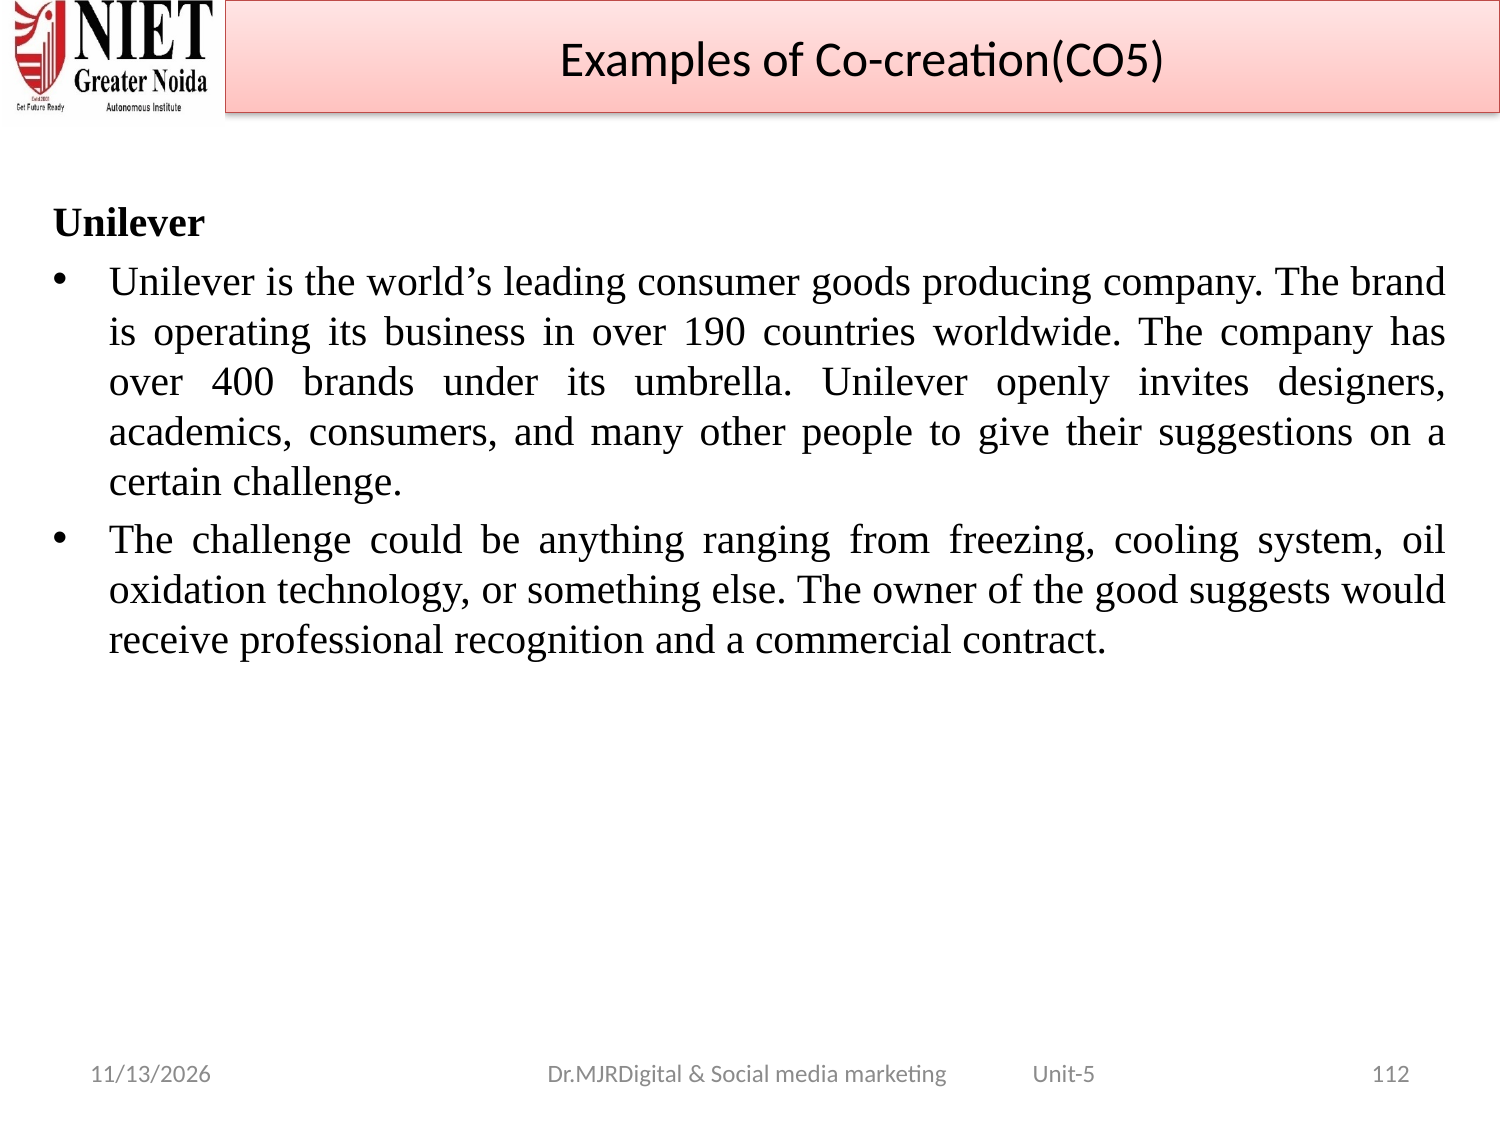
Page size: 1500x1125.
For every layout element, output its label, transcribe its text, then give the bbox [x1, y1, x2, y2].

slide_number 112 [1074, 1042, 1425, 1103]
list Unilever Unilever is the world’s leading consumer goods producing company. The brand is operating its business in over 190 countries worldwide. The company has over 400 brands under its umbrella. Unilever openly invites designers, academics, consumers, and many other people to give their suggestions on a certain challenge. The challenge could be anything ranging from freezing, cooling system, oil oxidation technology, or something else. The owner of the good suggests would receive professional recognition and a commercial contract. [37, 187, 1463, 1025]
footer Dr.MJRDigital & Social media marketing Unit-5 [412, 1042, 1074, 1103]
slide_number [75, 1042, 412, 1103]
text_box Examples of Co-creation(CO5) [230, 0, 1500, 113]
picture [1, 0, 226, 127]
